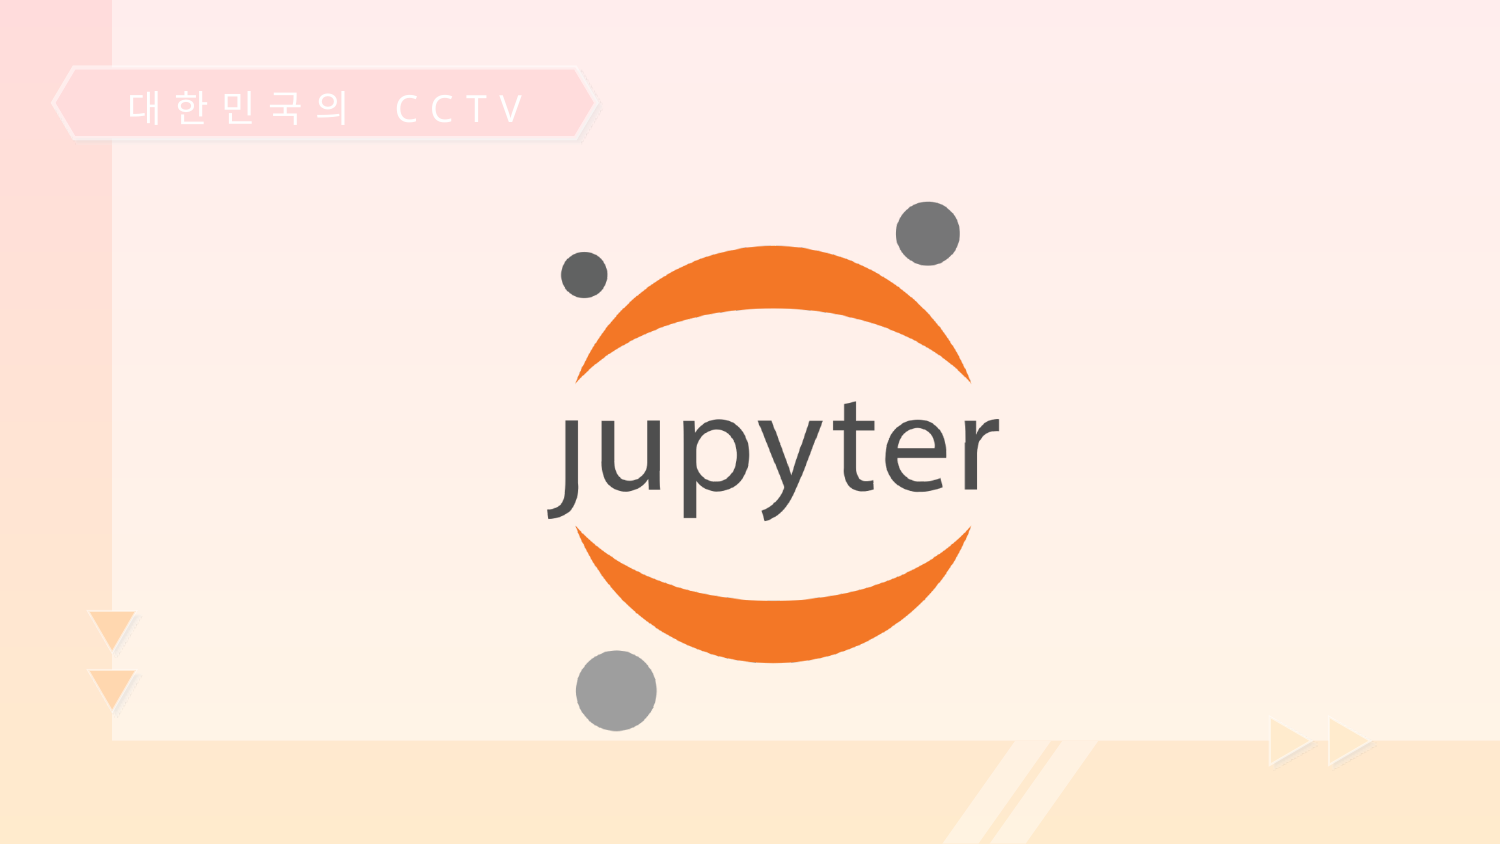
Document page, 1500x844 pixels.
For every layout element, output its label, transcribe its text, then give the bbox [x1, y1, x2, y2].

text_box 대한민국의 CCTV [112, 77, 537, 138]
picture [541, 194, 1007, 734]
